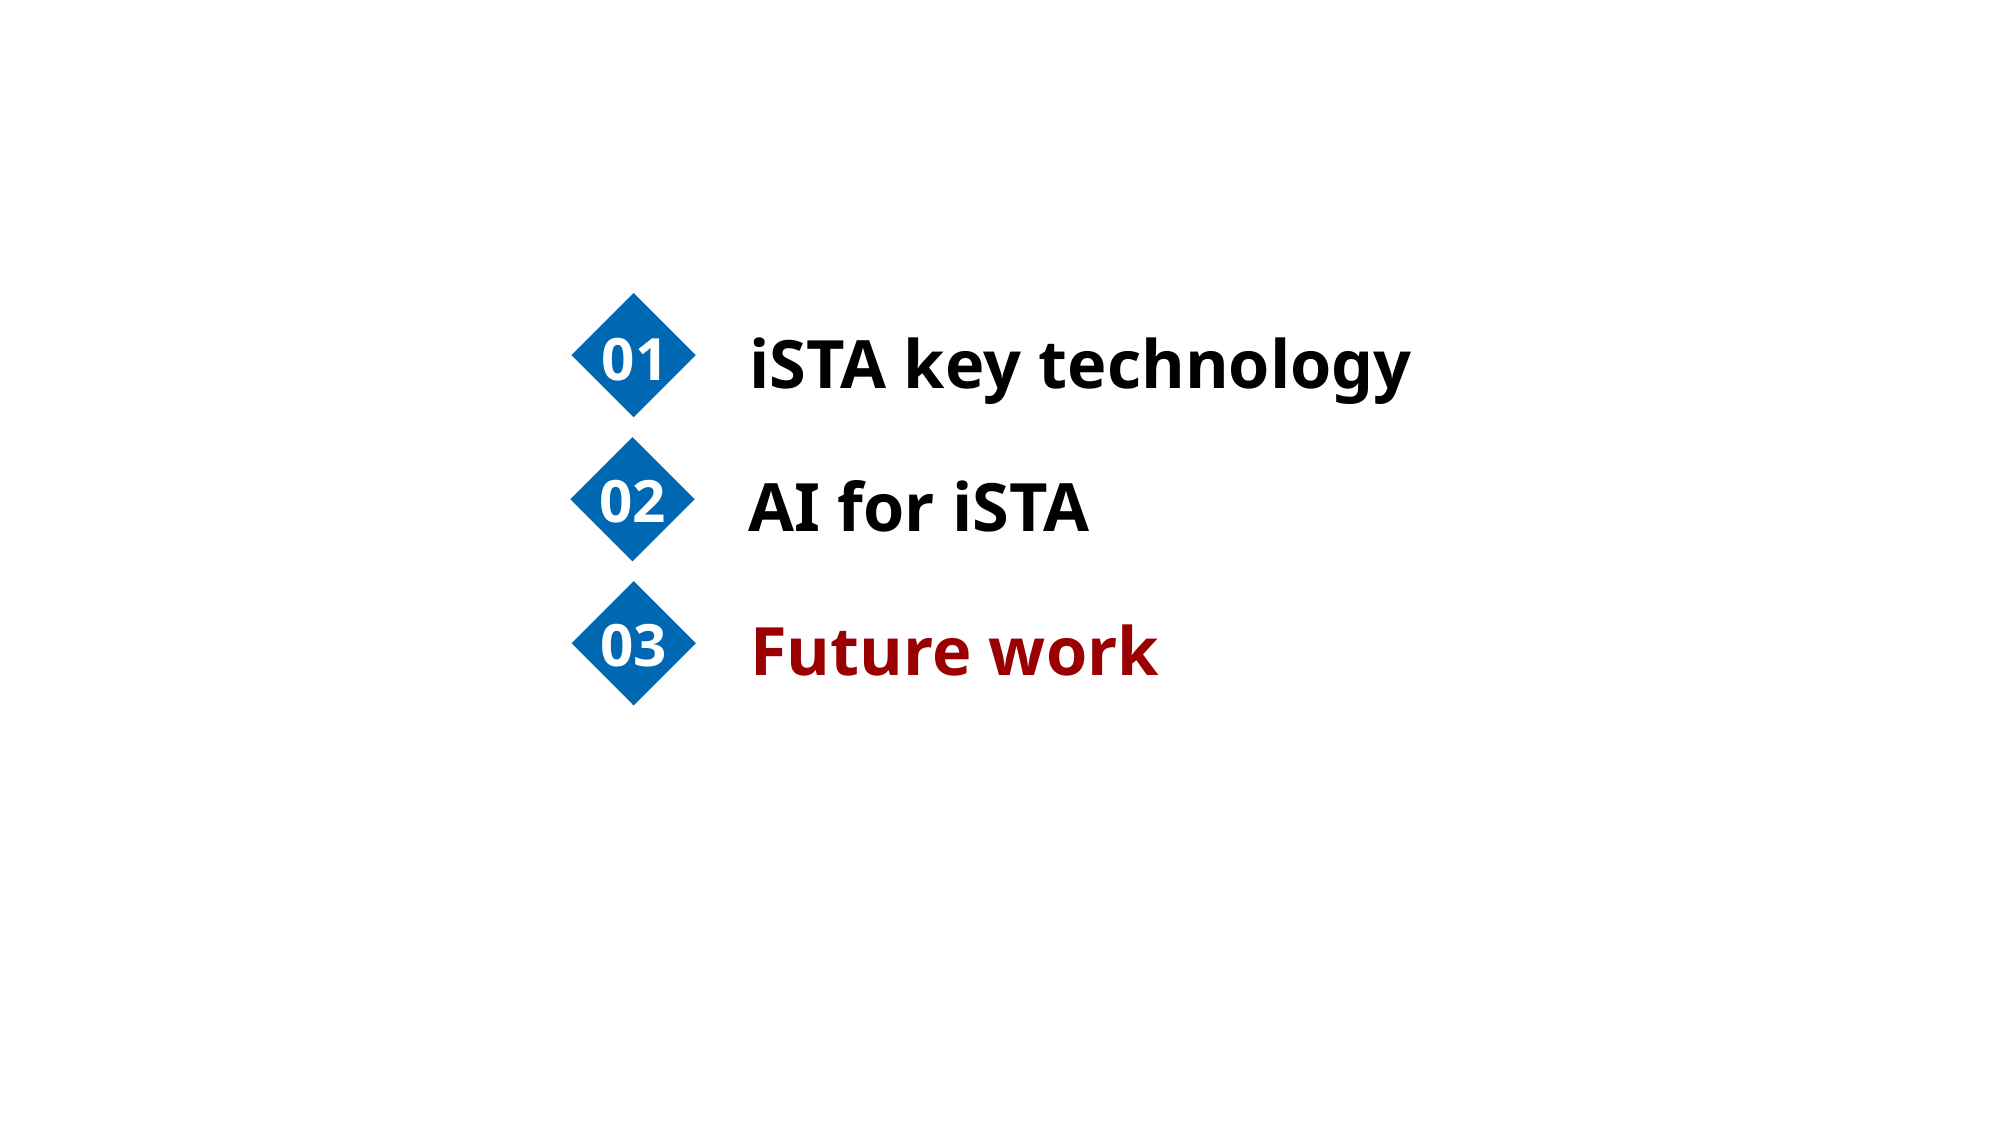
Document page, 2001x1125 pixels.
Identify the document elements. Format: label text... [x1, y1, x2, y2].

text_box iSTA key technology [735, 314, 1502, 410]
text_box Future work [735, 601, 1301, 696]
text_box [568, 292, 699, 706]
text_box AI for iSTA [733, 457, 1300, 553]
